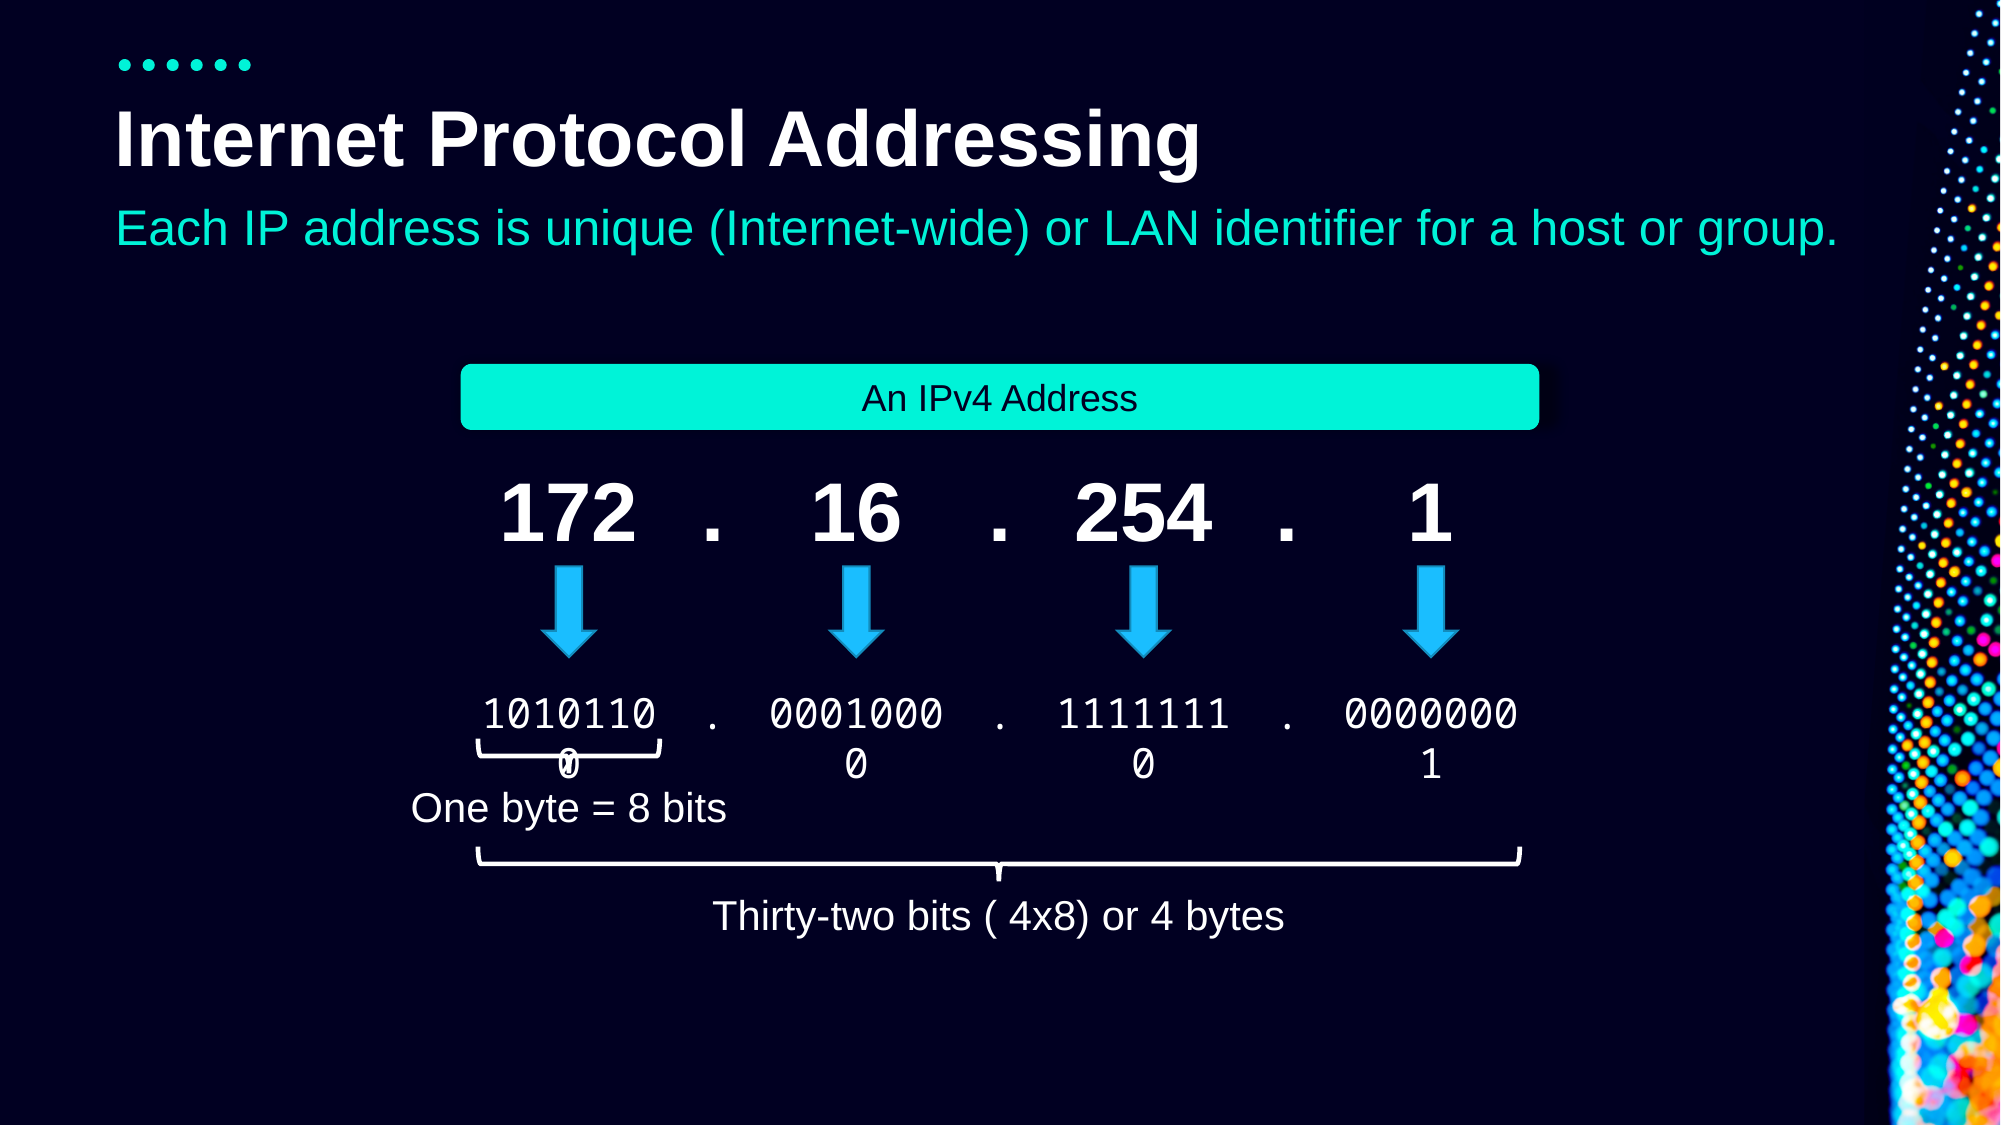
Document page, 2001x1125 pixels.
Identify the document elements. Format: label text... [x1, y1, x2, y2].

text_box One byte = 8 bits [390, 773, 748, 838]
text_box 16 [747, 450, 891, 566]
text_box Thirty-two bits ( 4x8) or 4 bytes [477, 881, 1520, 946]
text_box [827, 565, 886, 659]
text_box . [891, 450, 1035, 566]
text_box 172 [460, 450, 604, 566]
picture [1864, 0, 2001, 1125]
text_box [477, 738, 661, 773]
text_box . [604, 680, 747, 745]
text_box . [604, 450, 747, 566]
text_box . [891, 680, 1035, 745]
text_box [540, 565, 598, 659]
text_box . [1178, 680, 1322, 745]
text_box 00010000 [747, 679, 965, 795]
title Internet Protocol Addressing [99, 91, 1865, 193]
text_box 00000001 [1322, 679, 1540, 795]
text_box 254 [1035, 450, 1178, 566]
text_box [477, 846, 1521, 881]
text_box [1402, 565, 1460, 659]
text_box An IPv4 Address [459, 362, 1541, 432]
text_box [1114, 565, 1173, 659]
text_box . [1178, 450, 1322, 566]
text_box 11111110 [1035, 679, 1252, 795]
text_box 10101100 [460, 679, 678, 773]
text_box 1 [1322, 450, 1540, 566]
list Each IP address is unique (Internet-wide) or LAN identifier for a host or group. [100, 194, 1865, 302]
